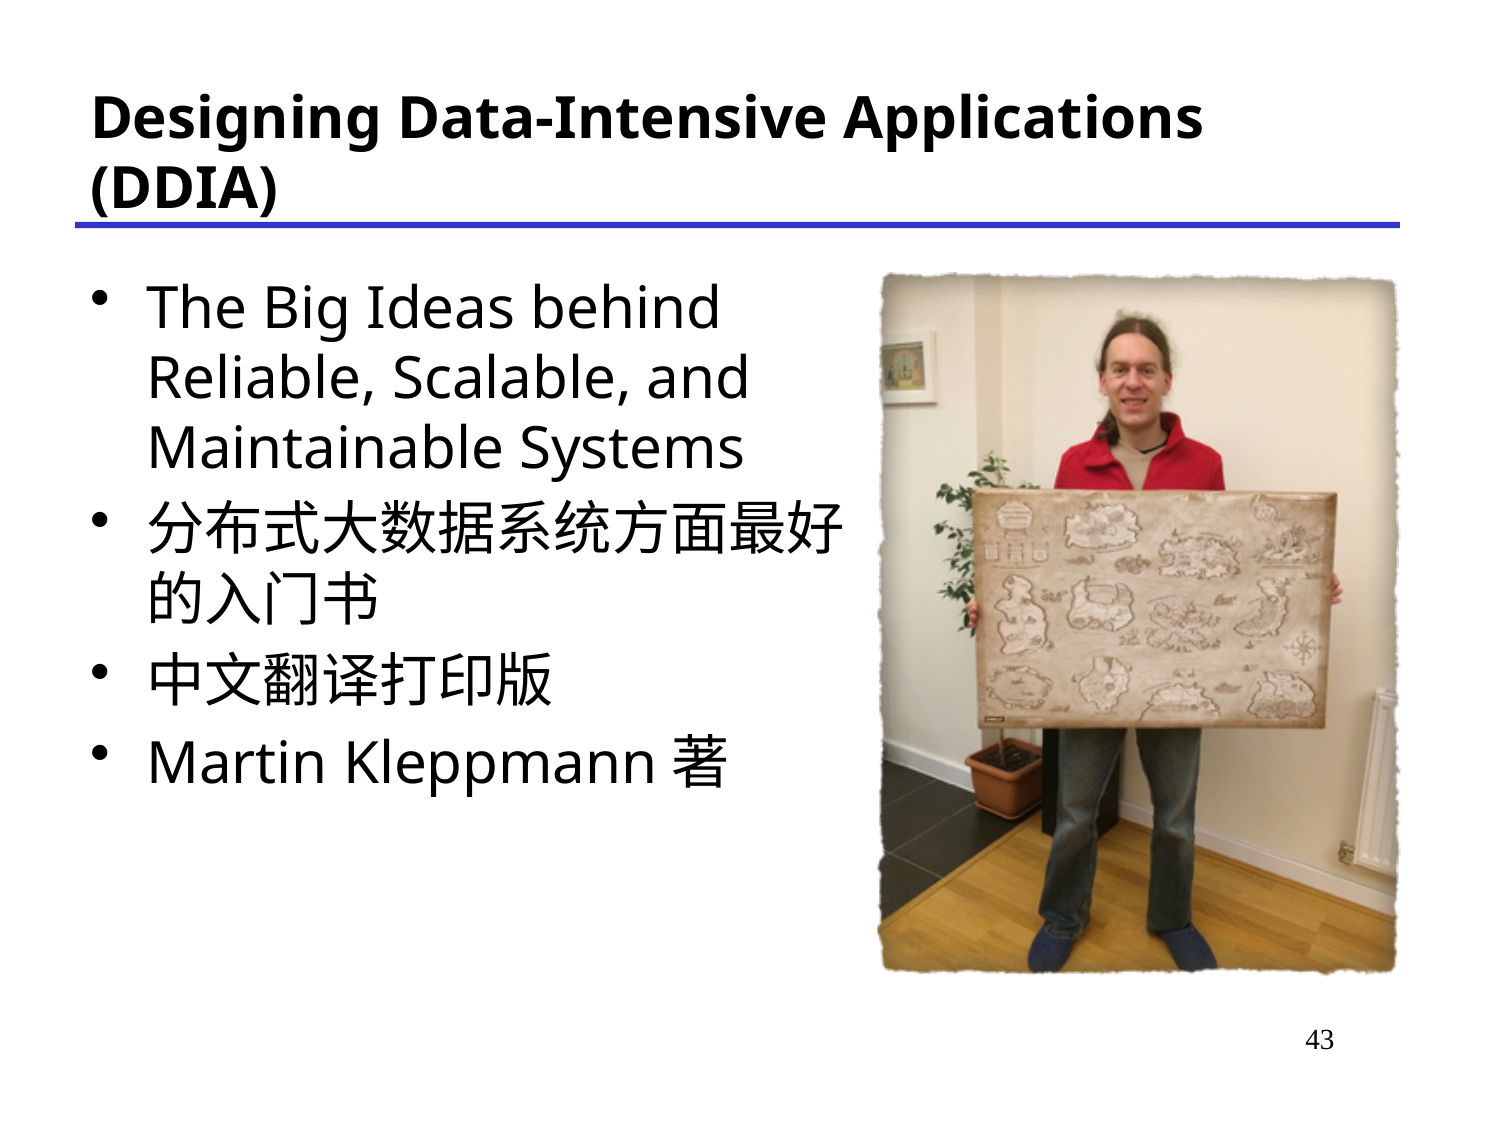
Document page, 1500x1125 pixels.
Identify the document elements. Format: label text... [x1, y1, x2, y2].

title Designing Data-Intensive Applications (DDIA) [75, 75, 1400, 225]
slide_number 43 [1137, 1012, 1351, 1088]
picture [871, 271, 1404, 979]
list The Big Ideas behind Reliable, Scalable, and Maintainable Systems 分布式大数据系统方面最好的入门书 中文翻译打印版 Martin Kleppmann著 [75, 262, 904, 988]
